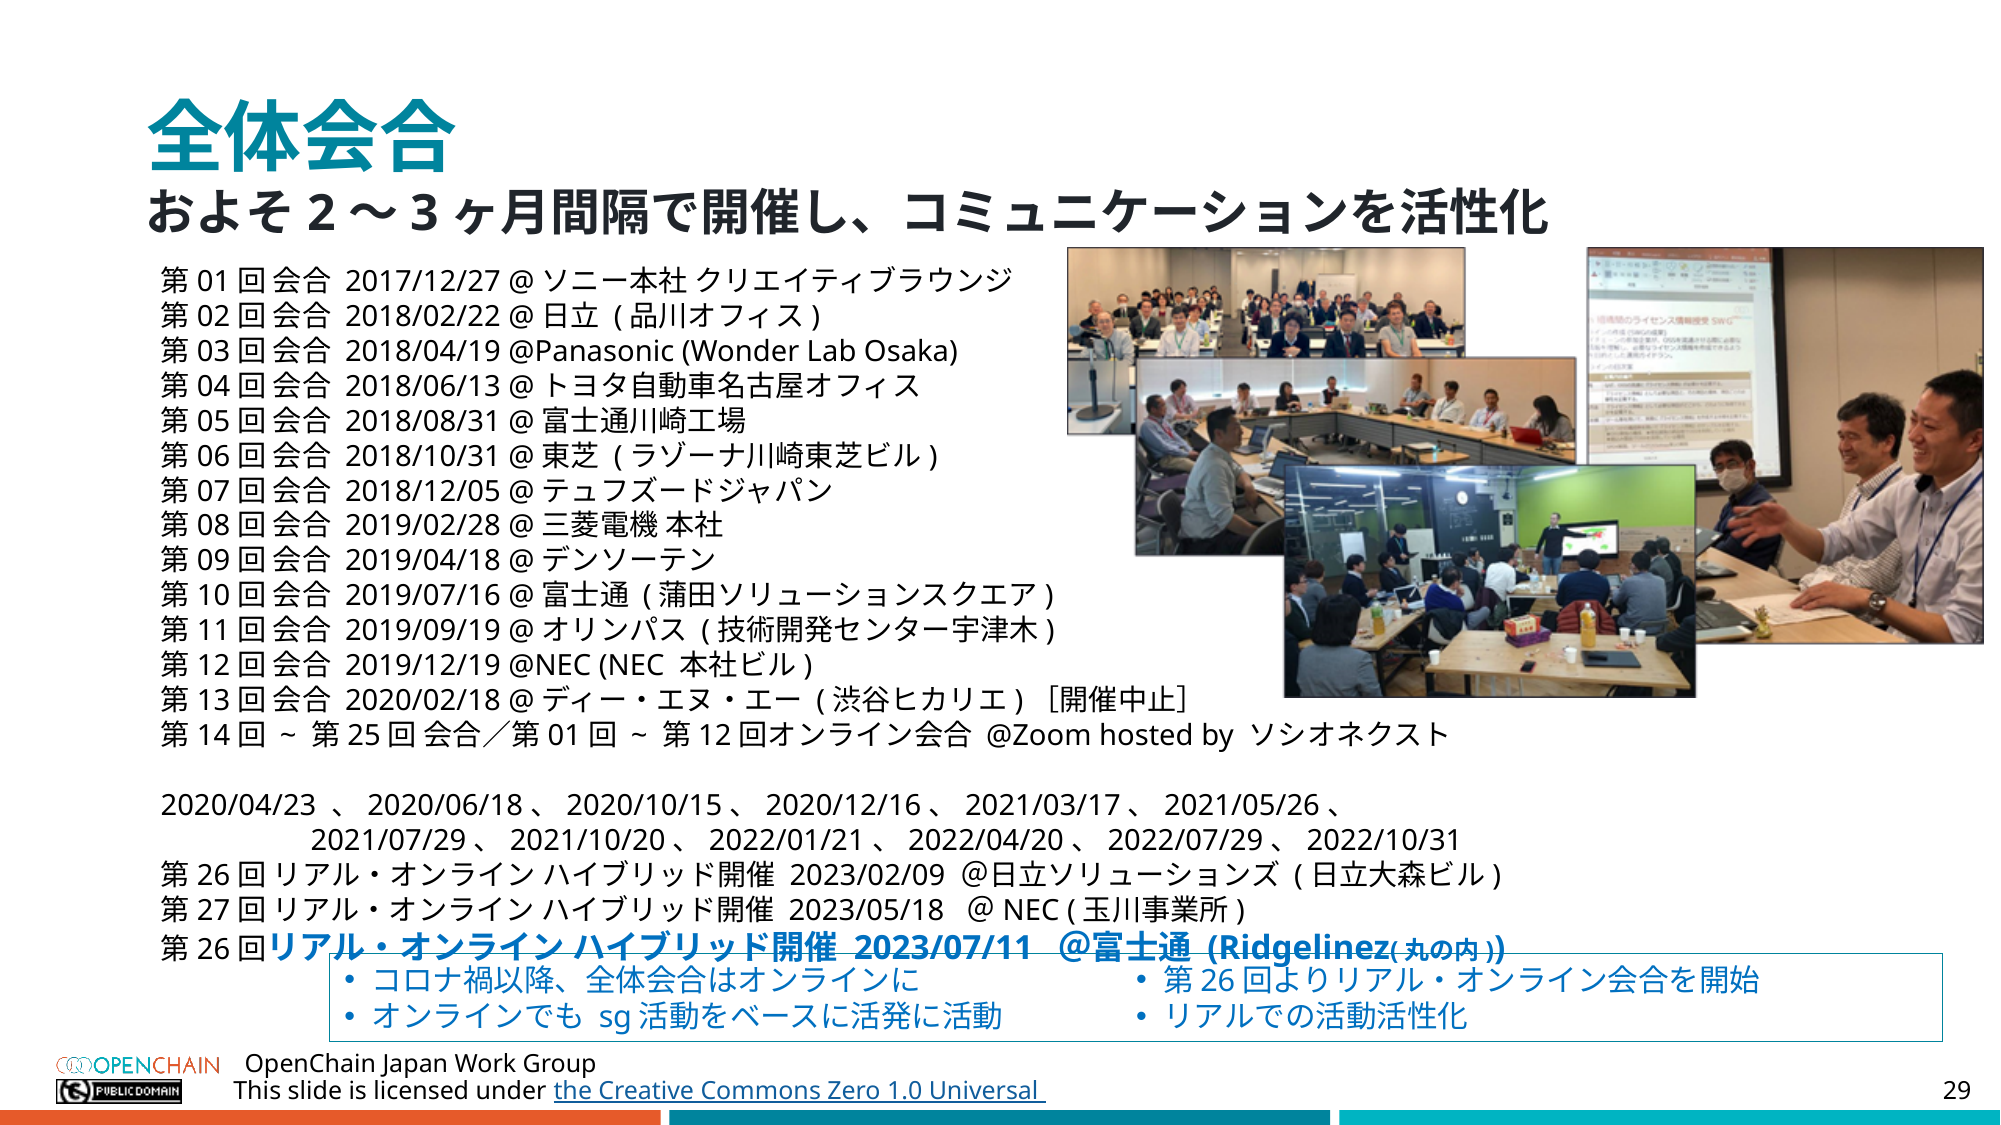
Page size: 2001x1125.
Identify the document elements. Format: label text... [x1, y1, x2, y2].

text_box 第01回 会合 2017/12/27 @ソニー本社 クリエイティブラウンジ 第02回 会合 2018/02/22 @日立 (品川オフィス) 第03回 会合 2018/04/19 @Panasonic (Wonder Lab Osaka) 第04回 会合 2018/06/13 @トヨタ自動車名古屋オフィス 第05回 会合 2018/08/31 @富士通川崎工場 第06回 会合 2018/10/31 @東芝 (ラゾーナ川崎東芝ビル) 第07回 会合 2018/12/05 @テュフズードジャパン 第08回 会合 2019/02/28 @三菱電機 本社 第09回 会合 2019/04/18 @デンソーテン 第10回 会合 2019/07/16 @富士通 (蒲田ソリューションスクエア) 第11回 会合 2019/09/19 @オリンパス (技術開発センター宇津木) 第12回 会合 2019/12/19 @NEC (NEC 本社ビル) 第13回 会合 2020/02/18 @ディー・エヌ・エー (渋谷ヒカリエ)［開催中止］ 第14回 ~ 第25回 会合／第01回 ~ 第12回オンライン会合 @Zoom hosted by ソシオネクスト 2020/04/23 、2020/06/18、2020/10/15、2020/12/16、2021/03/17、2021/05/26、 2021/07/29、2021/10/20、2022/01/21、2022/04/20、2022/07/29、2022/10/31 第26回 リアル・オンライン ハイブリッド開催 2023/02/09 ＠日立ソリューションズ (日立大森ビル) 第27回 リアル・オンライン ハイブリッド開催 2023/05/18 ＠NEC (玉川事業所) 第26回リアル・オンライン ハイブリッド開催 2023/07/11 ＠富士通 (Ridgelinez(丸の内)) [145, 254, 1526, 974]
title 全体会合 [146, 87, 1839, 180]
footer OpenChain Japan Work Group [229, 1051, 701, 1074]
picture [1067, 247, 1984, 698]
text_box コロナ禍以降、全体会合はオンラインに オンラインでも sg活動をベースに活発に活動 第26回よりリアル・オンライン会合を開始 リアルでの活動活性化 [329, 953, 1943, 1042]
list およそ2～3ヶ月間隔で開催し、コミュニケーションを活性化 [145, 180, 1839, 245]
slide_number 29 [1536, 1079, 1987, 1103]
picture [56, 1079, 182, 1104]
picture [56, 1056, 219, 1074]
